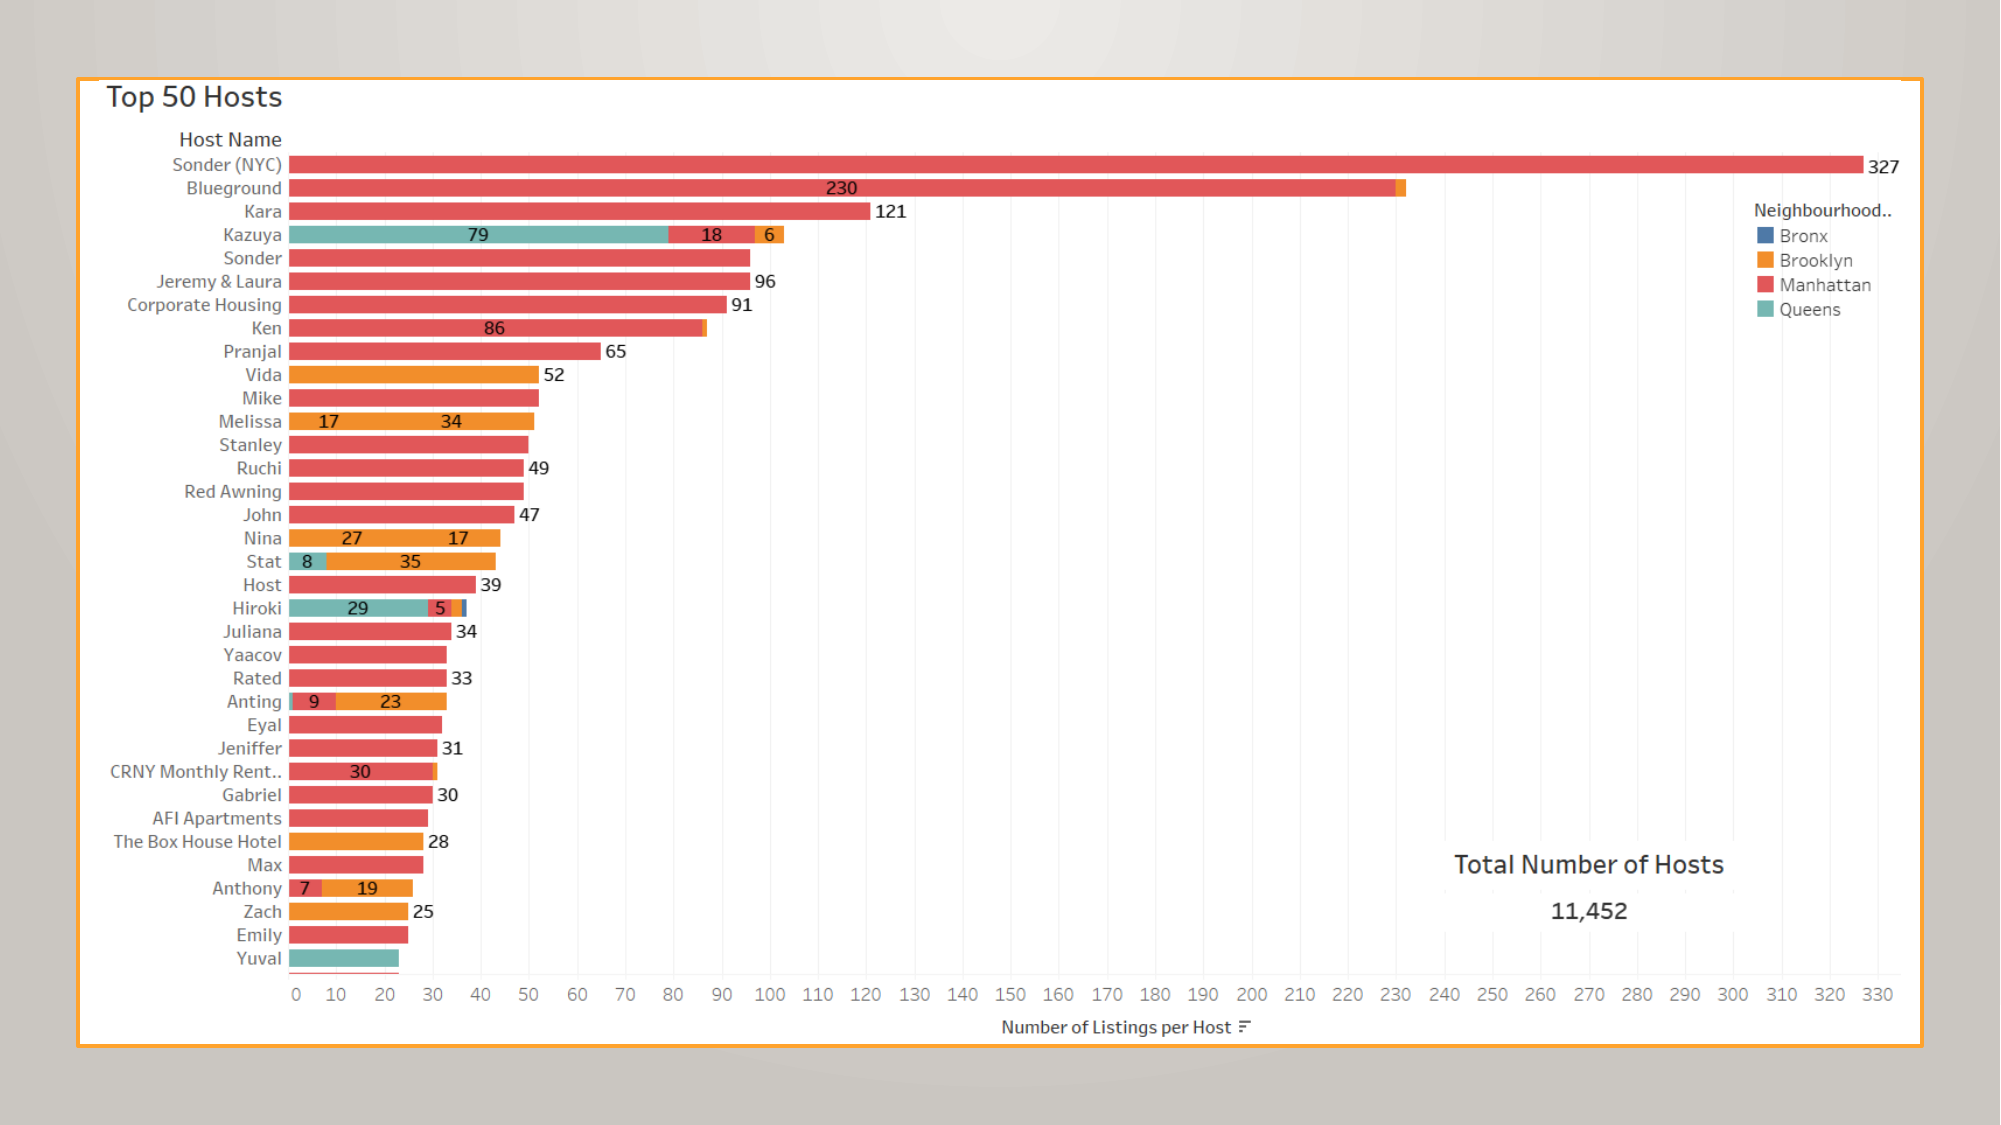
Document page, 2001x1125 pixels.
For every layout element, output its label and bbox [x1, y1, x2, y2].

text_box [0, 0, 2000, 1004]
text_box [77, 77, 1923, 1004]
picture [0, 80, 2000, 1125]
